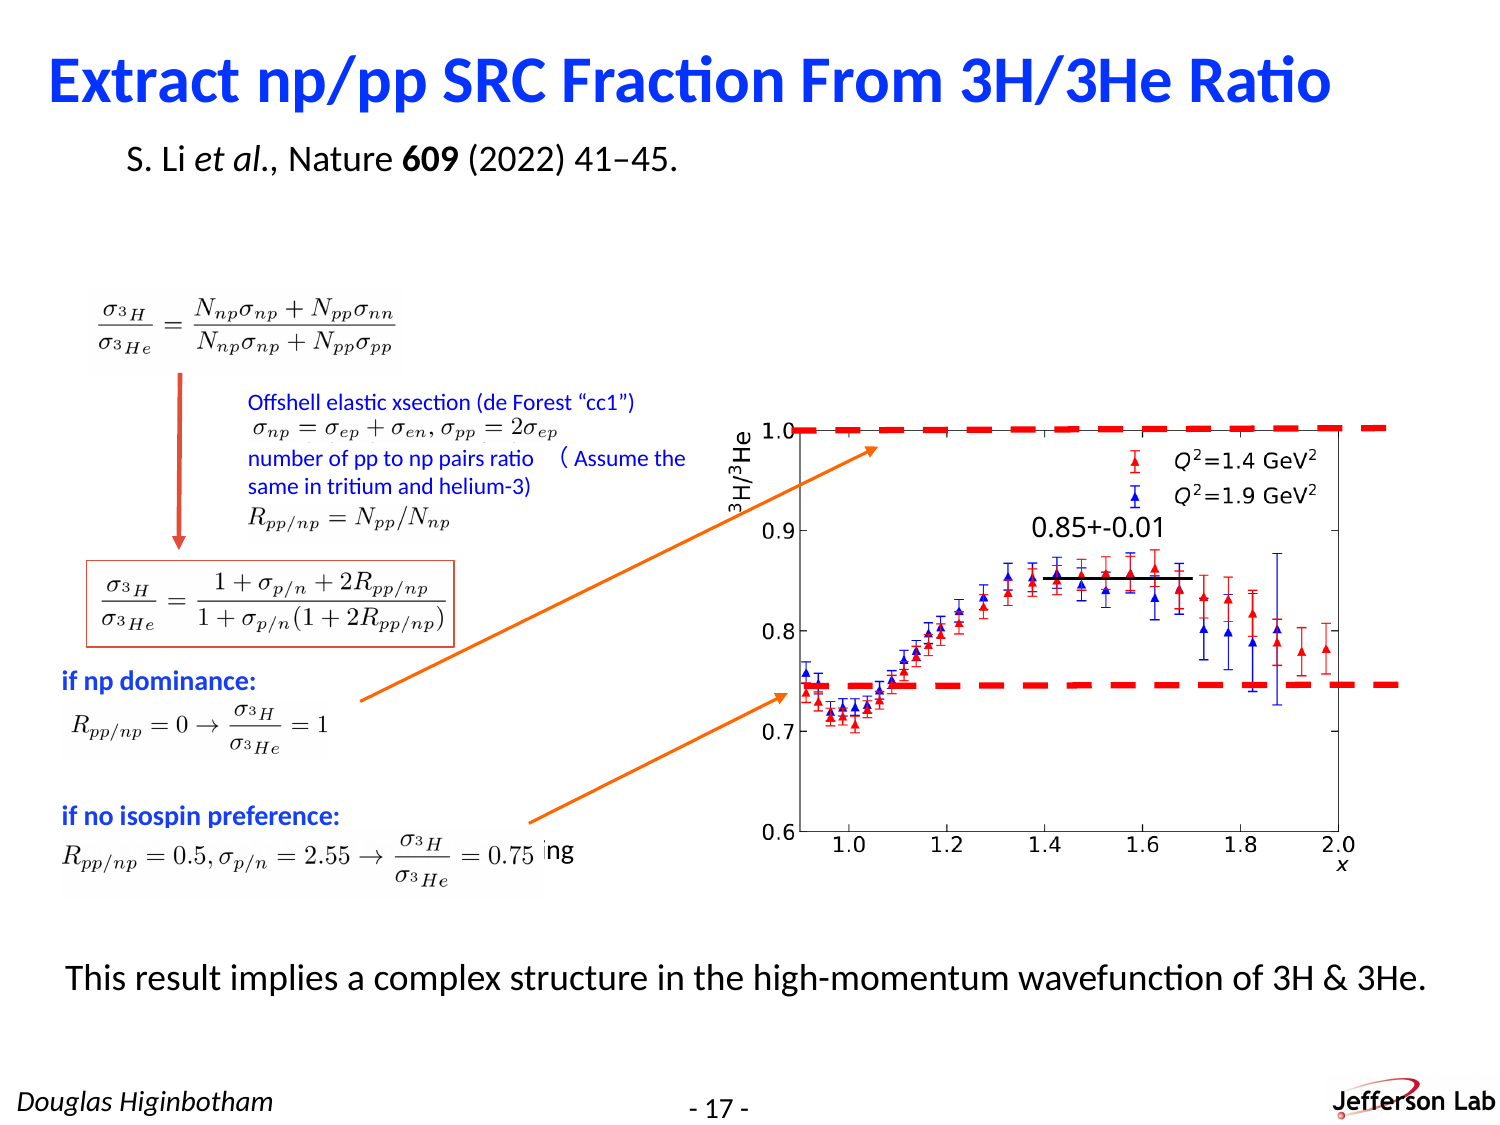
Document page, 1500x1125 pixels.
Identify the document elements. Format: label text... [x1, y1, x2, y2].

picture [719, 687, 1387, 871]
text_box if np dominance: if no isospin preference: 1 pp and 2 np pairs in He3 from pair counting [50, 651, 523, 876]
picture [247, 503, 359, 542]
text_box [359, 446, 879, 702]
text_box if np dominance: if no isospin preference: 1 pp and 2 np pairs in He3 from pair counting [548, 832, 716, 876]
picture [60, 828, 545, 899]
picture [60, 700, 330, 760]
title Extract np/pp SRC Fraction From 3H/3He Ratio [34, 20, 1411, 134]
picture [87, 561, 359, 647]
picture [87, 286, 404, 375]
picture [247, 416, 558, 443]
picture [719, 394, 1387, 684]
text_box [528, 692, 789, 824]
picture [1326, 1074, 1500, 1125]
text_box Offshell elastic xsection (de Forest “cc1”) number of pp to np pairs ratio （Assume the same in tritium and helium-3) [233, 372, 712, 514]
text_box S. Li et al., Nature 609 (2022) 41–45. [111, 127, 694, 187]
text_box This result implies a complex structure in the high-momentum wavefunction of 3H & 3He. [50, 945, 1444, 1005]
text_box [791, 427, 1398, 431]
